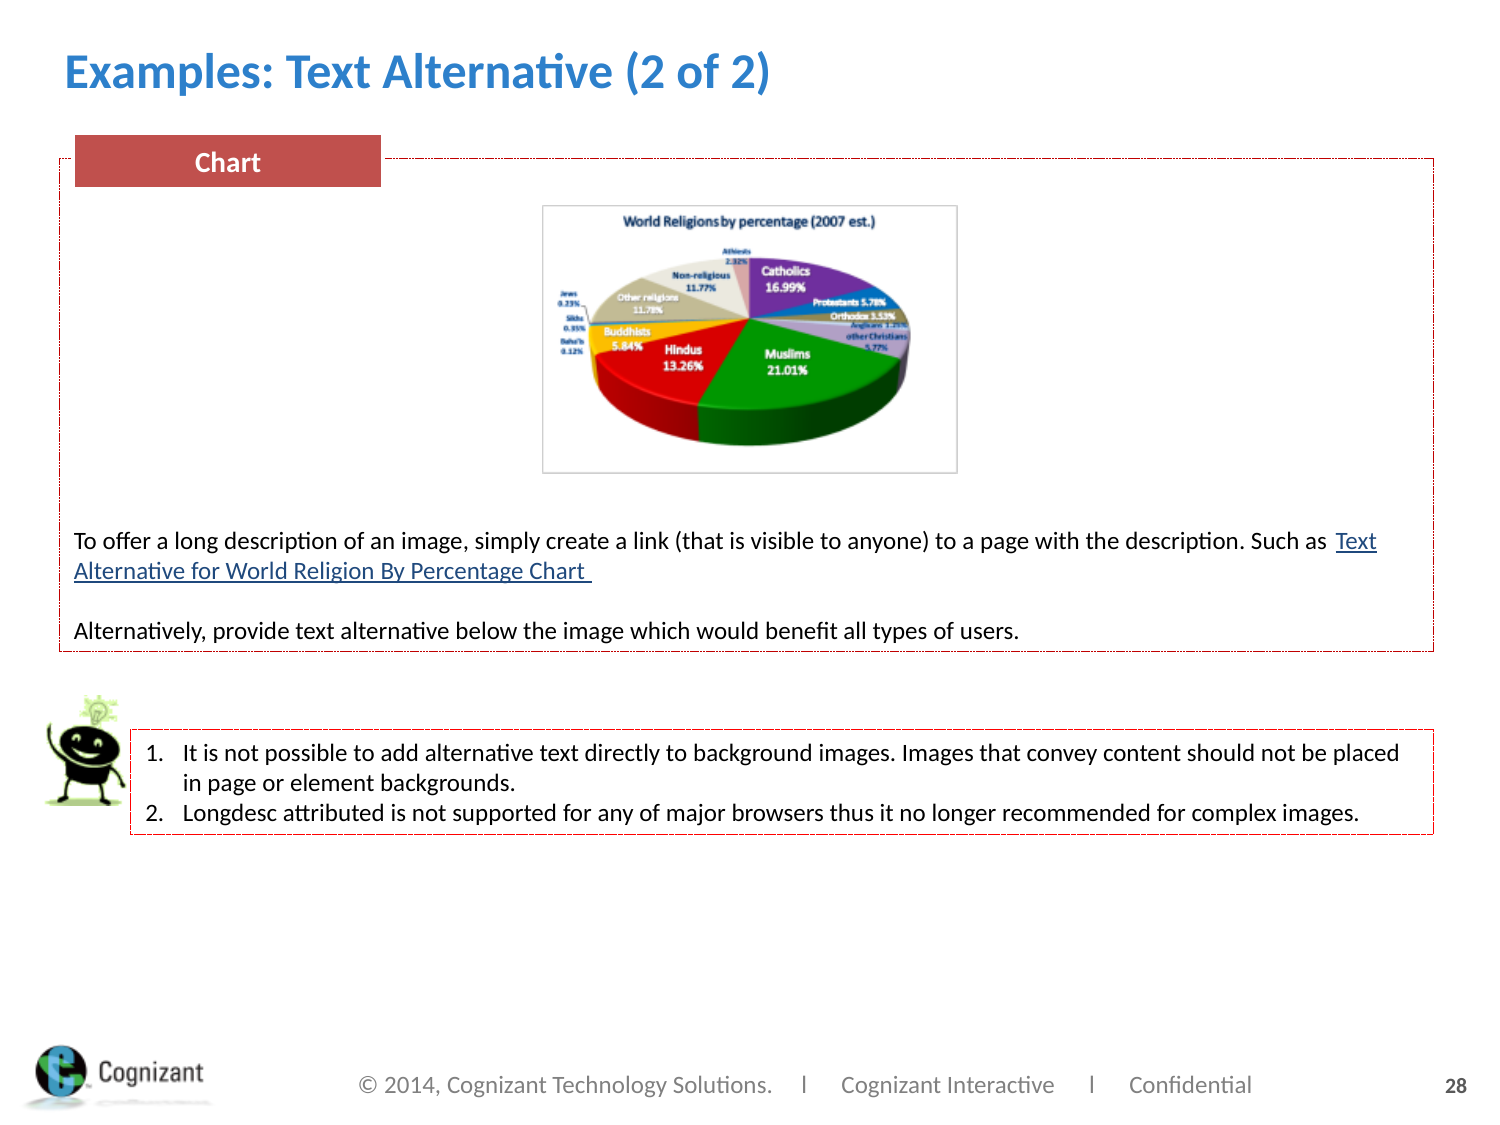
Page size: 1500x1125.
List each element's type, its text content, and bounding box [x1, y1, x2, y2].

title Examples: Text Alternative (2 of 2) [49, 24, 1452, 107]
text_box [30, 695, 1434, 836]
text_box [58, 132, 1434, 659]
picture [542, 205, 958, 474]
picture [0, 1040, 230, 1125]
slide_number 28 [1425, 1064, 1487, 1103]
